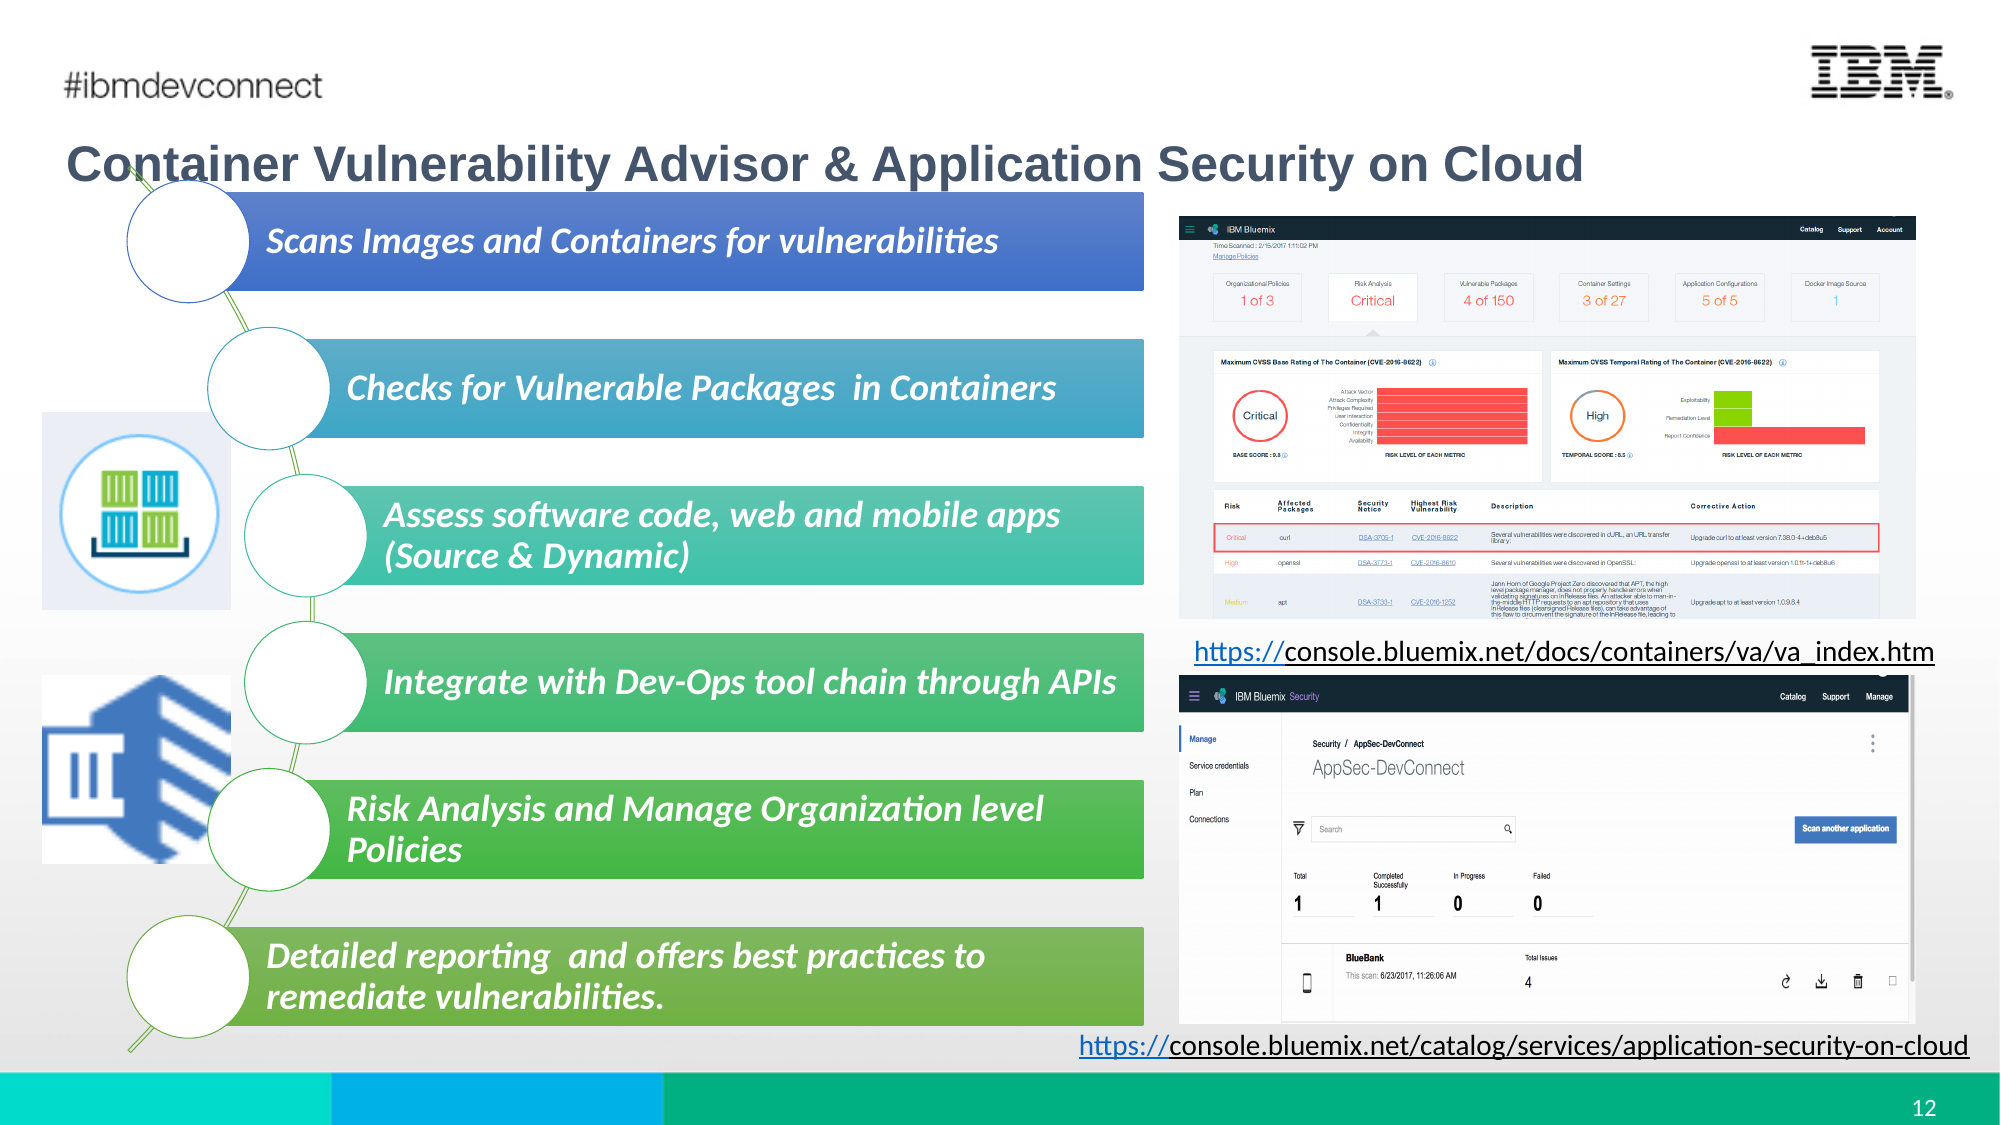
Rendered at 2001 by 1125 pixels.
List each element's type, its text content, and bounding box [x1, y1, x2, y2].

text_box https://console.bluemix.net/docs/containers/va/va_index.htm [1179, 625, 2000, 675]
title Container Vulnerability Advisor & Application Security on Cloud [1157, 143, 1766, 225]
text_box https://console.bluemix.net/catalog/services/application-security-on-cloud [1157, 1018, 2000, 1069]
title Container Vulnerability Advisor & Application Security on Cloud [66, 143, 113, 225]
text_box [113, 143, 1157, 1076]
picture [0, 0, 2000, 1125]
slide_number 12 [1502, 1076, 1953, 1125]
picture [663, 1069, 2000, 1125]
